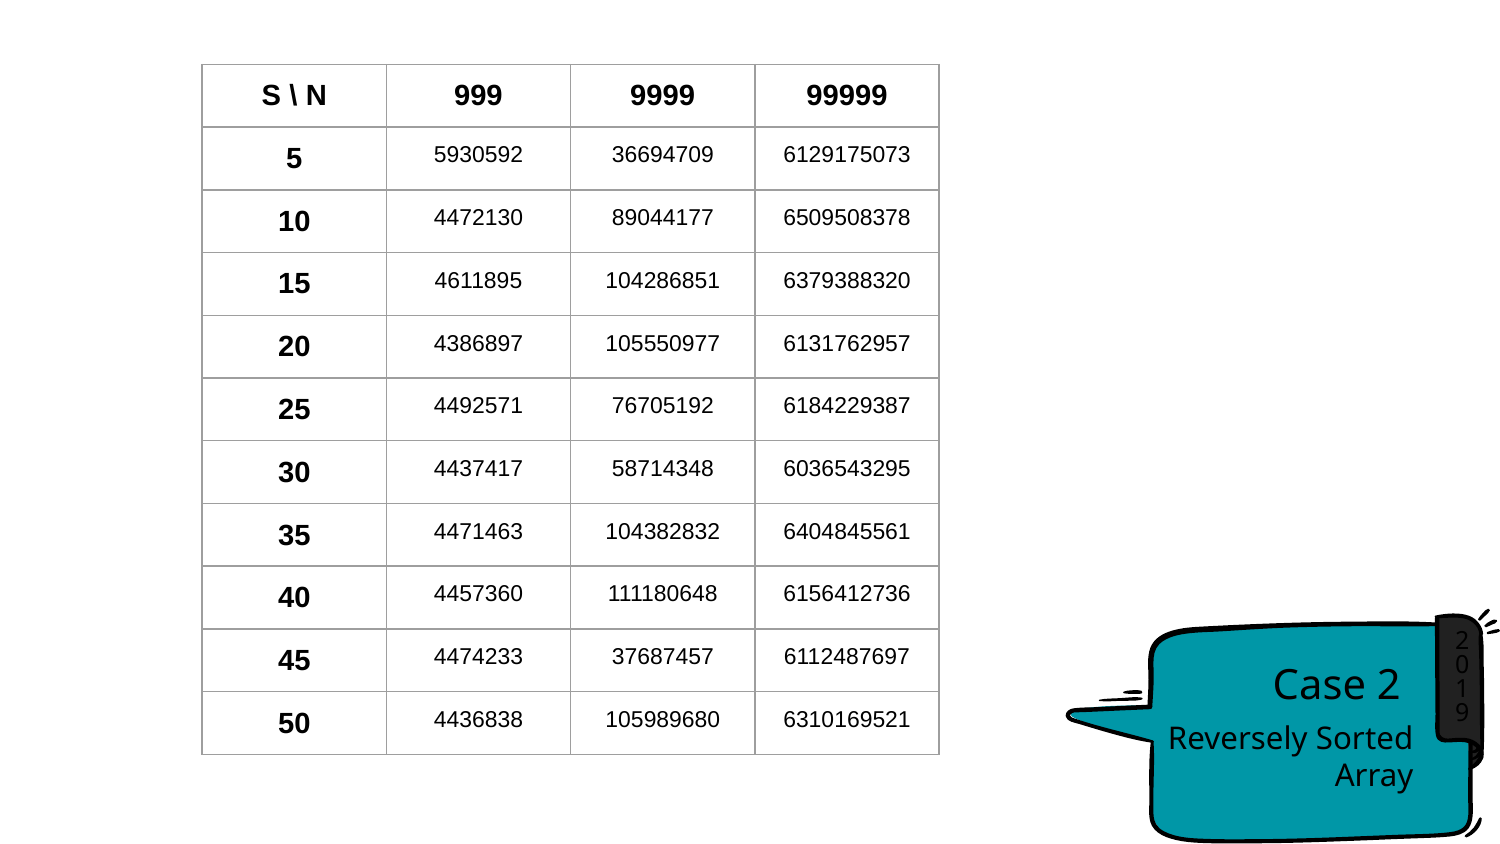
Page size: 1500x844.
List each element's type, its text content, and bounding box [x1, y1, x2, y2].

table_cell 4471463 [387, 504, 570, 565]
table_cell 5 [203, 128, 386, 189]
table_cell 37687457 [571, 630, 754, 691]
table_cell 36694709 [571, 128, 754, 189]
table_cell 6156412736 [756, 567, 938, 628]
table_cell 4472130 [387, 191, 570, 252]
table_cell 6404845561 [756, 504, 938, 565]
table_cell 6184229387 [756, 379, 938, 440]
table_cell 40 [203, 567, 386, 628]
table_cell 25 [203, 379, 386, 440]
table_cell 6131762957 [756, 316, 938, 377]
table_cell 50 [203, 692, 386, 754]
table_cell 76705192 [571, 379, 754, 440]
table_cell 4437417 [387, 441, 570, 503]
table_header S \ N [203, 65, 386, 126]
table_cell 35 [203, 504, 386, 565]
table_cell 45 [203, 630, 386, 691]
table_cell 6129175073 [756, 128, 938, 189]
table_cell 4474233 [387, 630, 570, 691]
table_cell 4457360 [387, 567, 570, 628]
table_cell 6310169521 [756, 692, 938, 754]
table_cell 15 [203, 253, 386, 315]
table_cell 111180648 [571, 567, 754, 628]
table_cell 58714348 [571, 441, 754, 503]
table_cell 20 [203, 316, 386, 377]
table_header 9999 [571, 65, 754, 126]
table_cell 10 [203, 191, 386, 252]
table_header 99999 [756, 65, 938, 126]
table_cell 6509508378 [756, 191, 938, 252]
table_cell 6112487697 [756, 630, 938, 691]
table_cell 4611895 [387, 253, 570, 315]
table_cell 89044177 [571, 191, 754, 252]
table_cell 105550977 [571, 316, 754, 377]
table_cell 104286851 [571, 253, 754, 315]
table_cell 6036543295 [756, 441, 938, 503]
table_cell 5930592 [387, 128, 570, 189]
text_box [1065, 608, 1500, 844]
table_header 999 [387, 65, 570, 126]
table_cell 4386897 [387, 316, 570, 377]
table_cell 105989680 [571, 692, 754, 754]
table_cell 4492571 [387, 379, 570, 440]
table_cell 6379388320 [756, 253, 938, 315]
table_cell 30 [203, 441, 386, 503]
table_cell 4436838 [387, 692, 570, 754]
table_cell 104382832 [571, 504, 754, 565]
